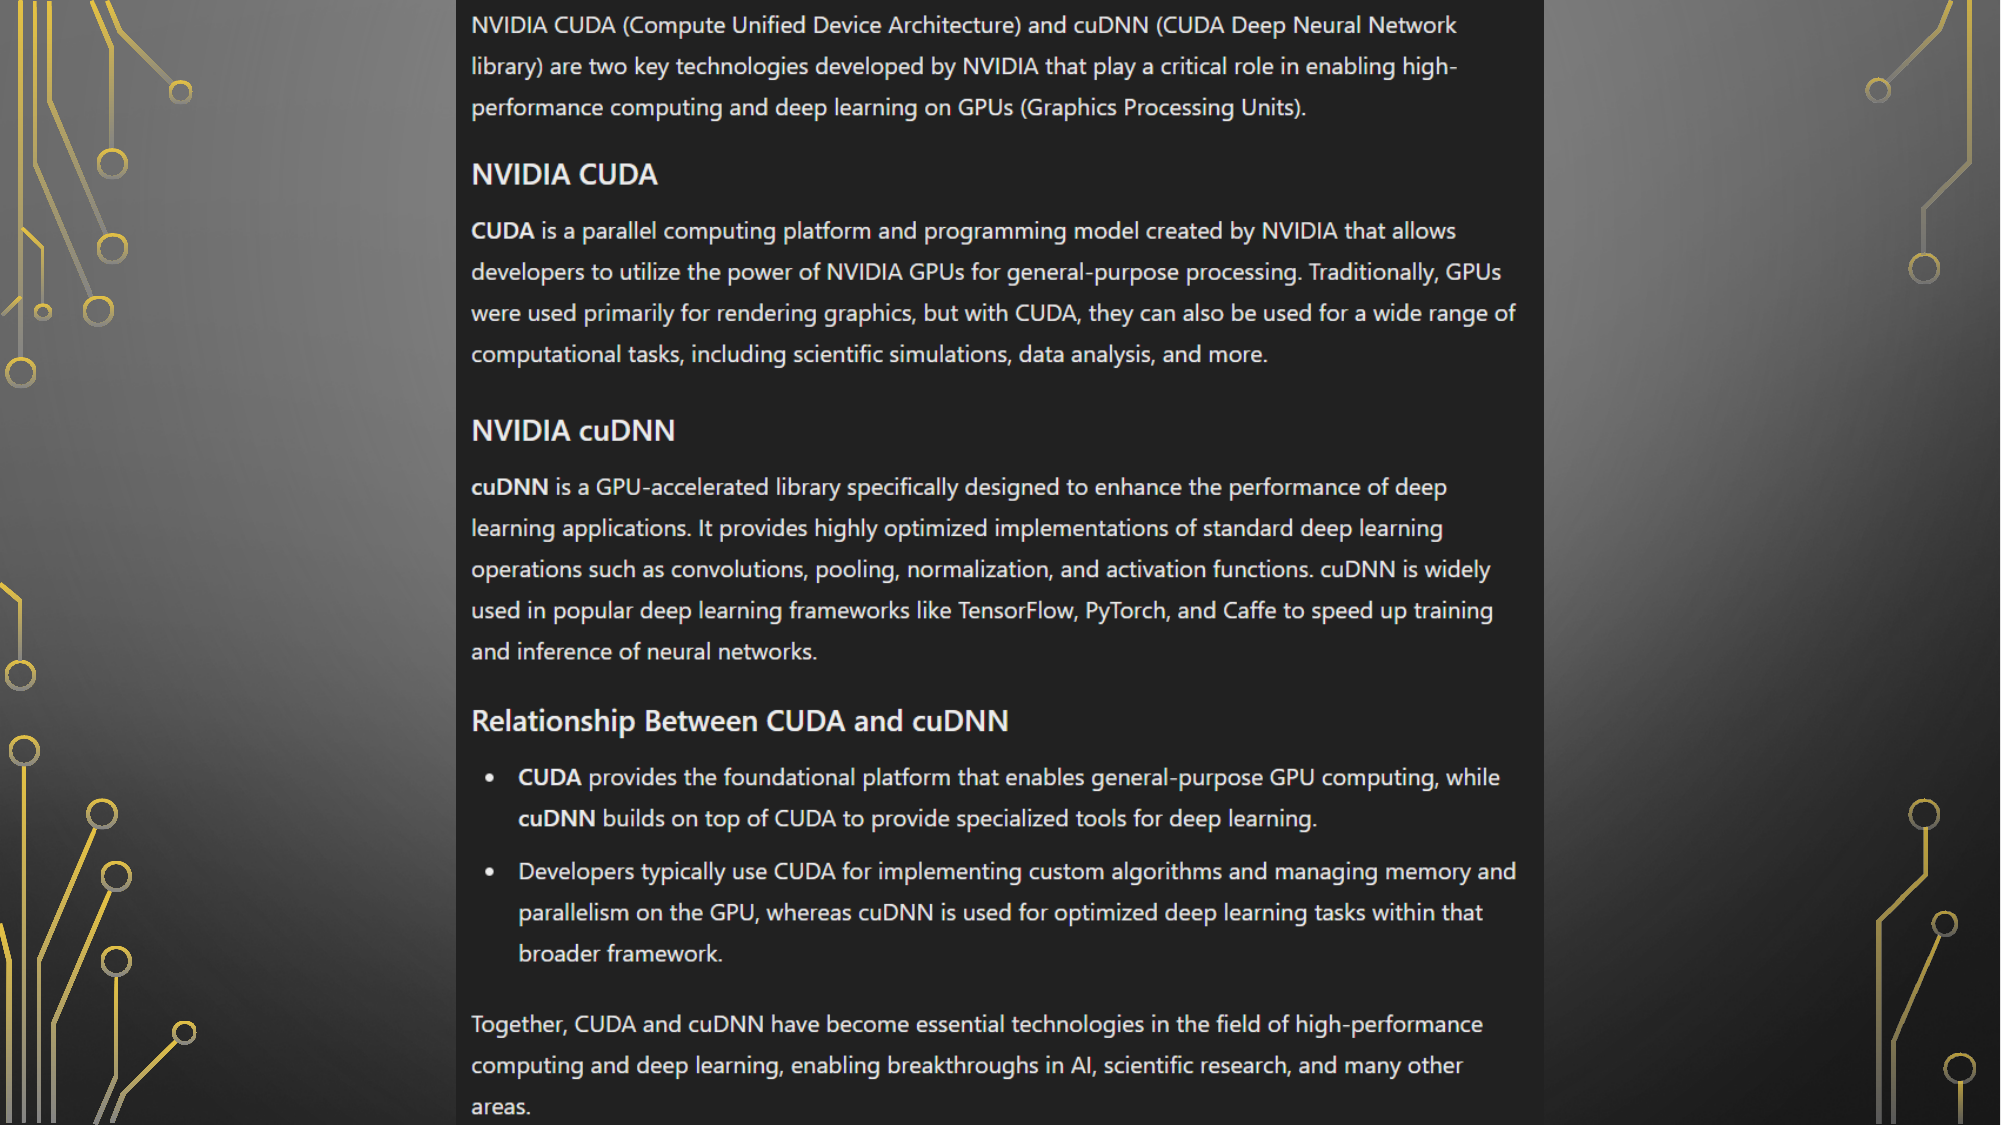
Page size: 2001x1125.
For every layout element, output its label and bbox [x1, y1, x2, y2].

picture [456, 0, 1544, 1125]
